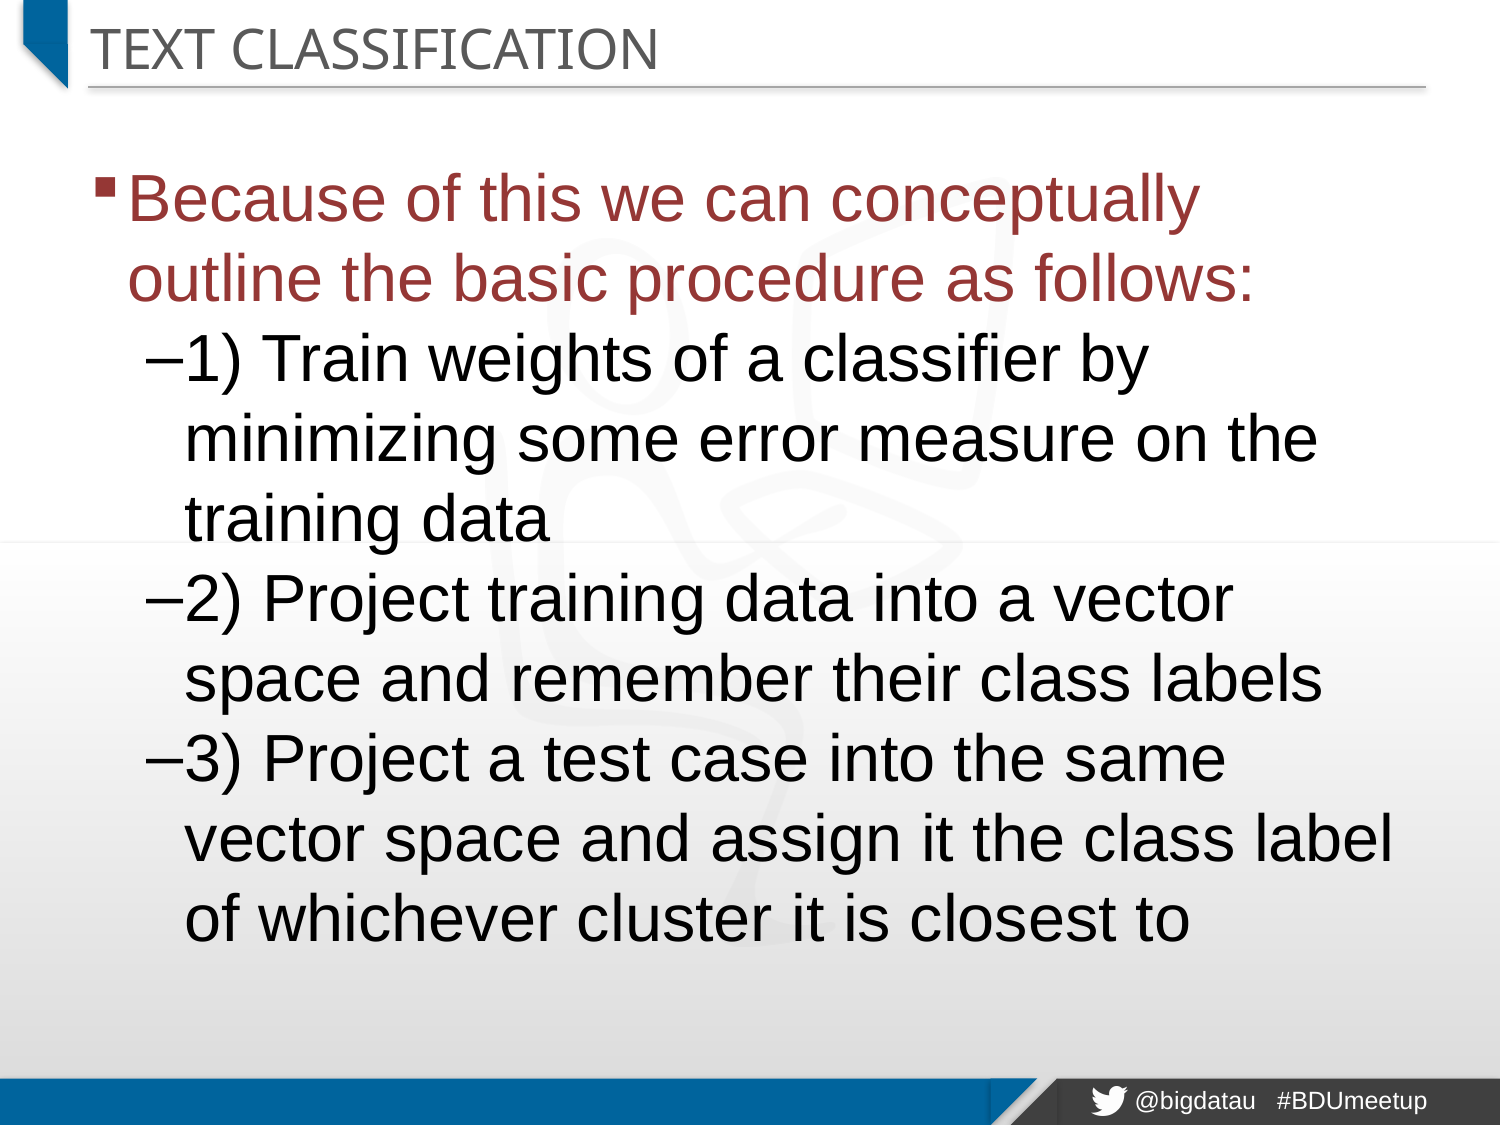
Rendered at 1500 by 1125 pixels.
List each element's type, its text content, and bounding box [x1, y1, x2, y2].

title Text classification [75, 5, 1425, 89]
list Because of this we can conceptually outline the basic procedure as follows: 1) Train weights of a classifier by minimizing some error measure on the training data 2) Project training data into a vector space and remember their class labels 3) Project a test case into the same vector space and assign it the class label of whichever cluster it is closest to [75, 147, 1425, 1005]
picture [1091, 1086, 1128, 1116]
